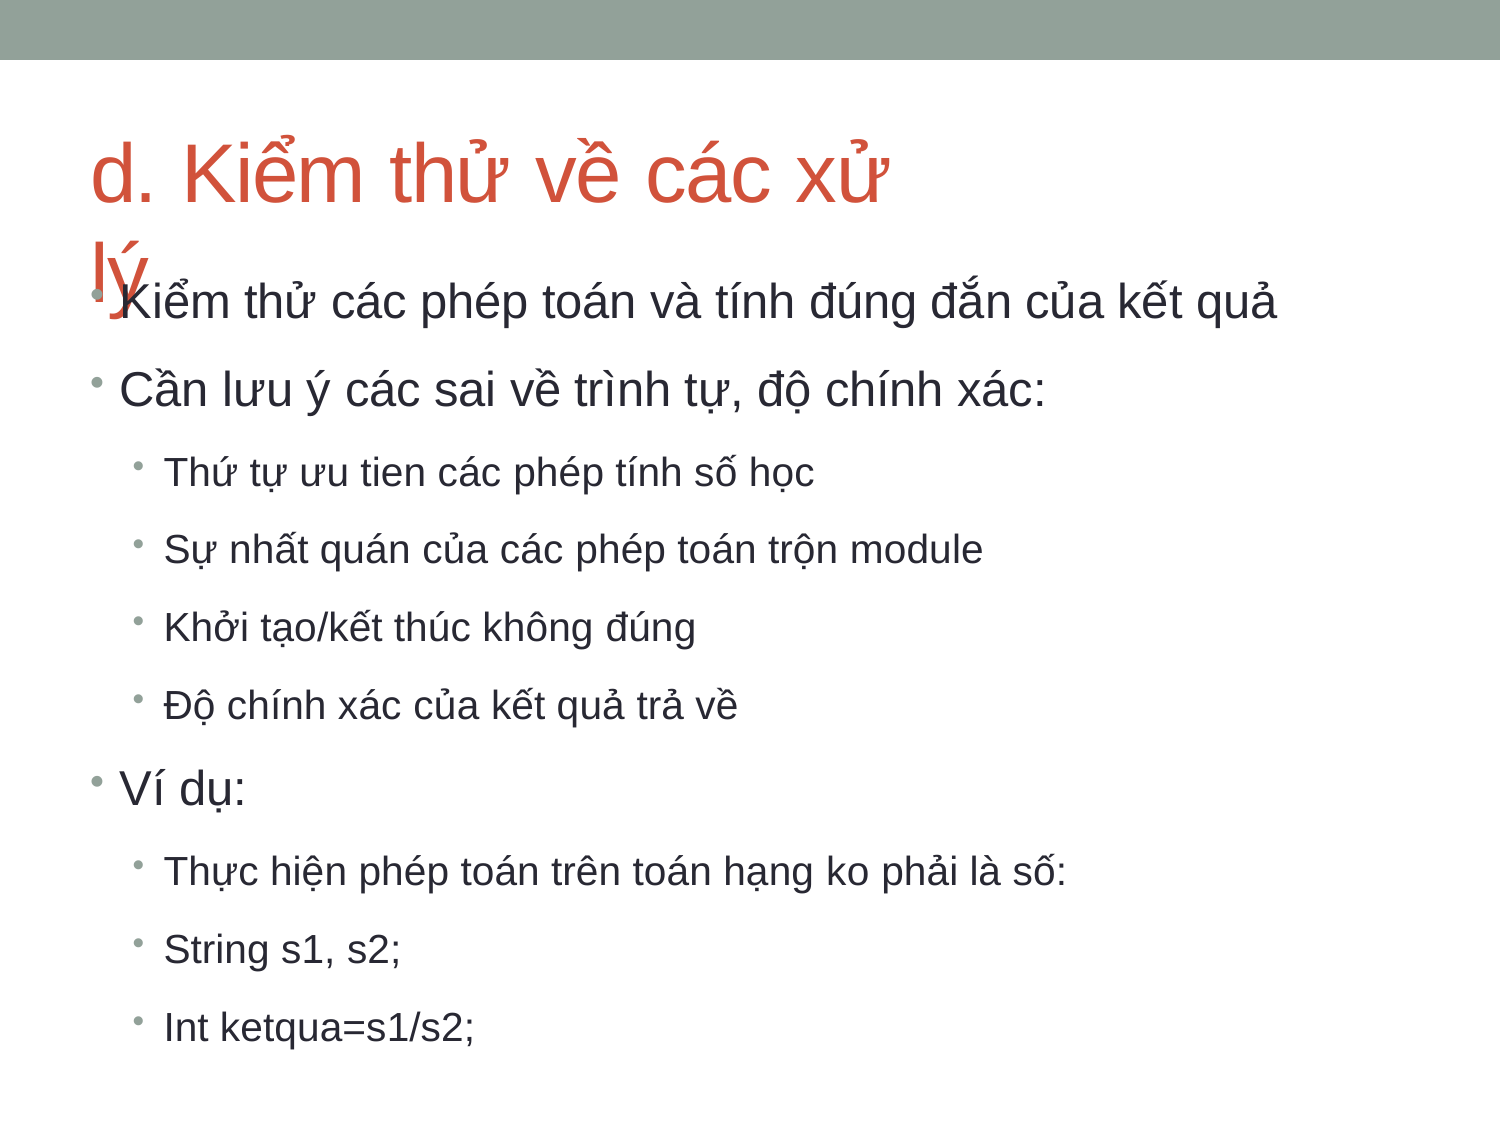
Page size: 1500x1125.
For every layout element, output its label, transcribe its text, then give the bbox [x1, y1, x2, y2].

title d. Kiểm thử về các xử lý [87, 116, 945, 238]
text_box Kiểm thử các phép toán và tính đúng đắn của kết quả Cần lưu ý các sai về trình tự, độ chính xác: Thứ tự ưu tien các phép tính số học Sự nhất quán của các phép toán trộn module Khởi tạo/kết thúc không đúng Độ chính xác của kết quả trả về Ví dụ: Thực hiện phép toán trên toán hạng ko phải là số: String s1, s2; Int ketqua=s1/s2; [85, 238, 1286, 1050]
